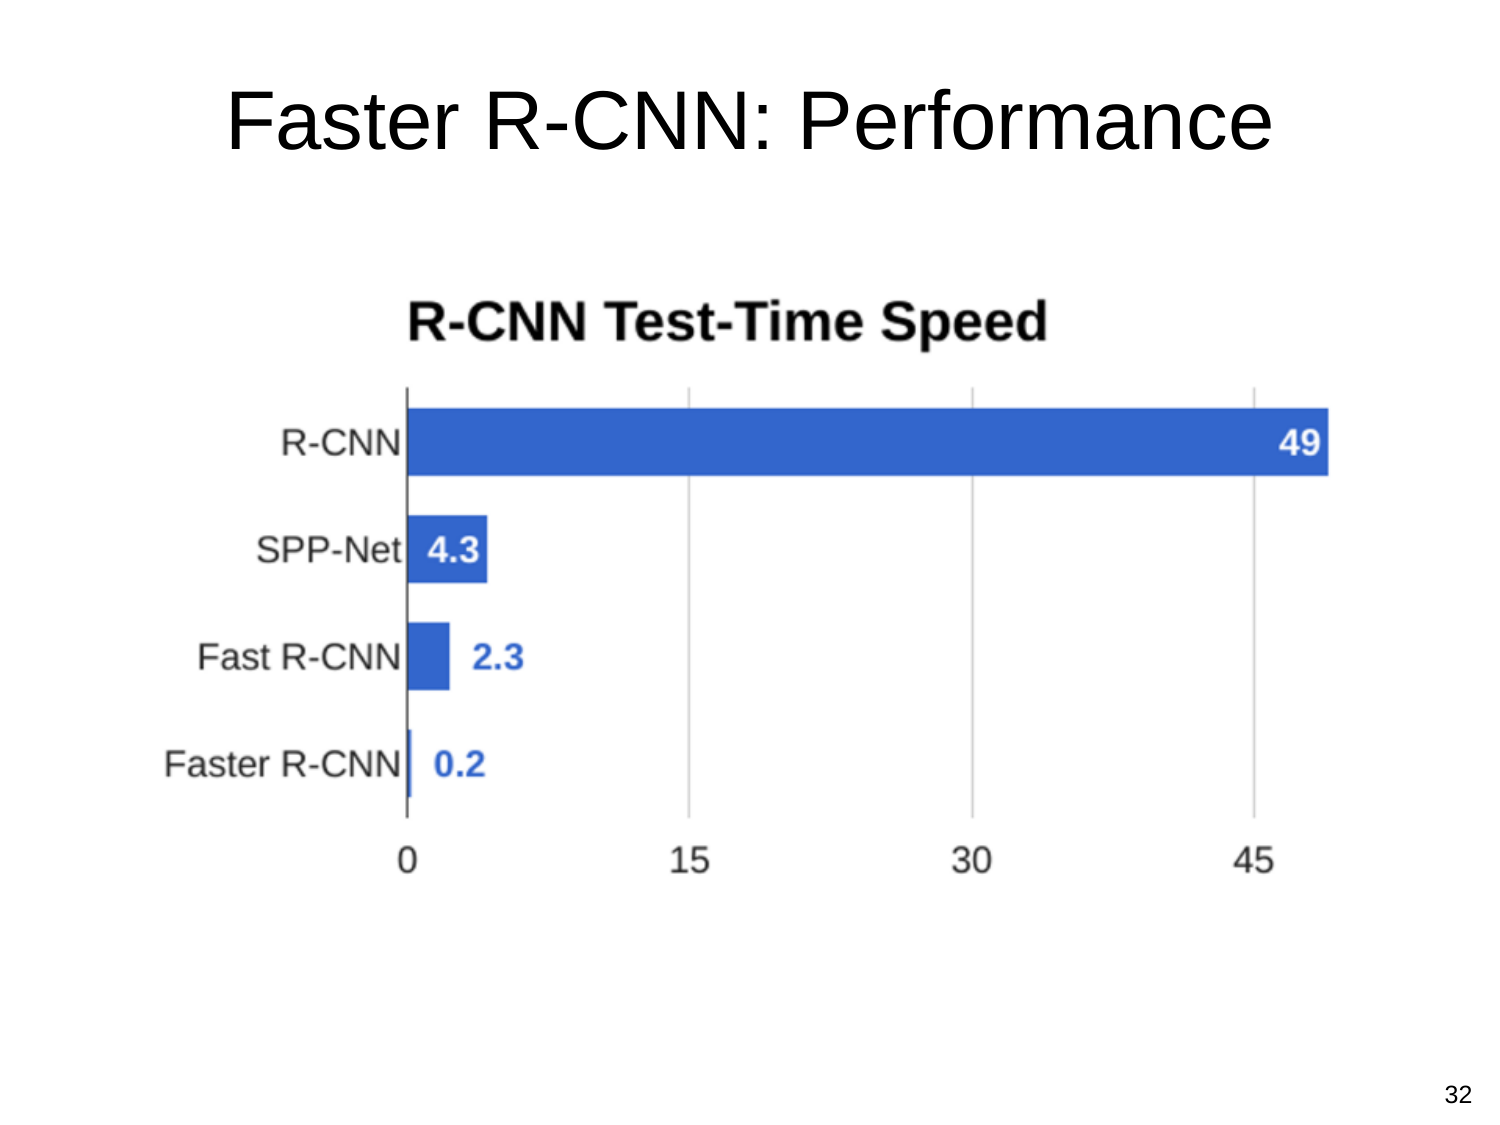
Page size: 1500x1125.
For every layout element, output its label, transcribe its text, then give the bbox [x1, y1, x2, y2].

picture [157, 290, 1343, 877]
title Faster R-CNN: Performance [74, 44, 1426, 188]
slide_number 32 [1137, 1070, 1488, 1112]
